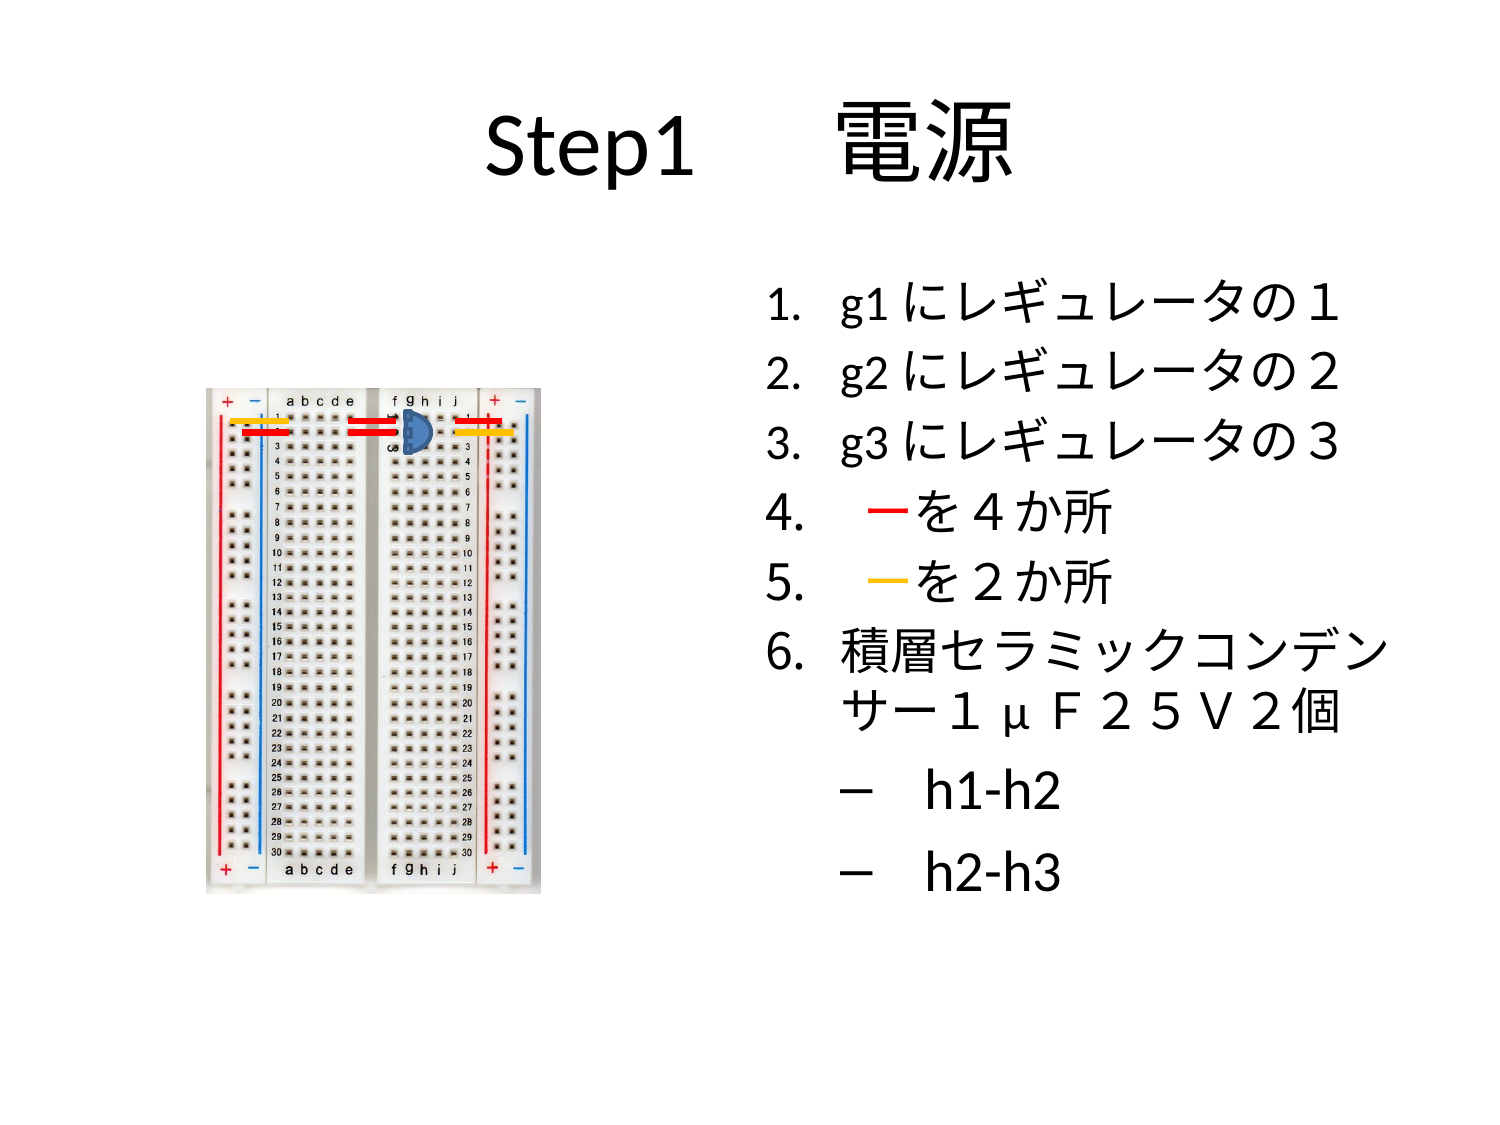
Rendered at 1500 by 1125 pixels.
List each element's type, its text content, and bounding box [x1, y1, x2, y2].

list g1にレギュレータの１ g2にレギュレータの２ g3にレギュレータの３ ーを４か所 ーを２か所 積層セラミックコンデンサー１μＦ２５Ｖ２個 h1-h2 h2-h3 [750, 262, 1425, 1005]
picture [206, 388, 542, 894]
title Step1 電源 [75, 45, 1425, 233]
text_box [366, 403, 437, 463]
